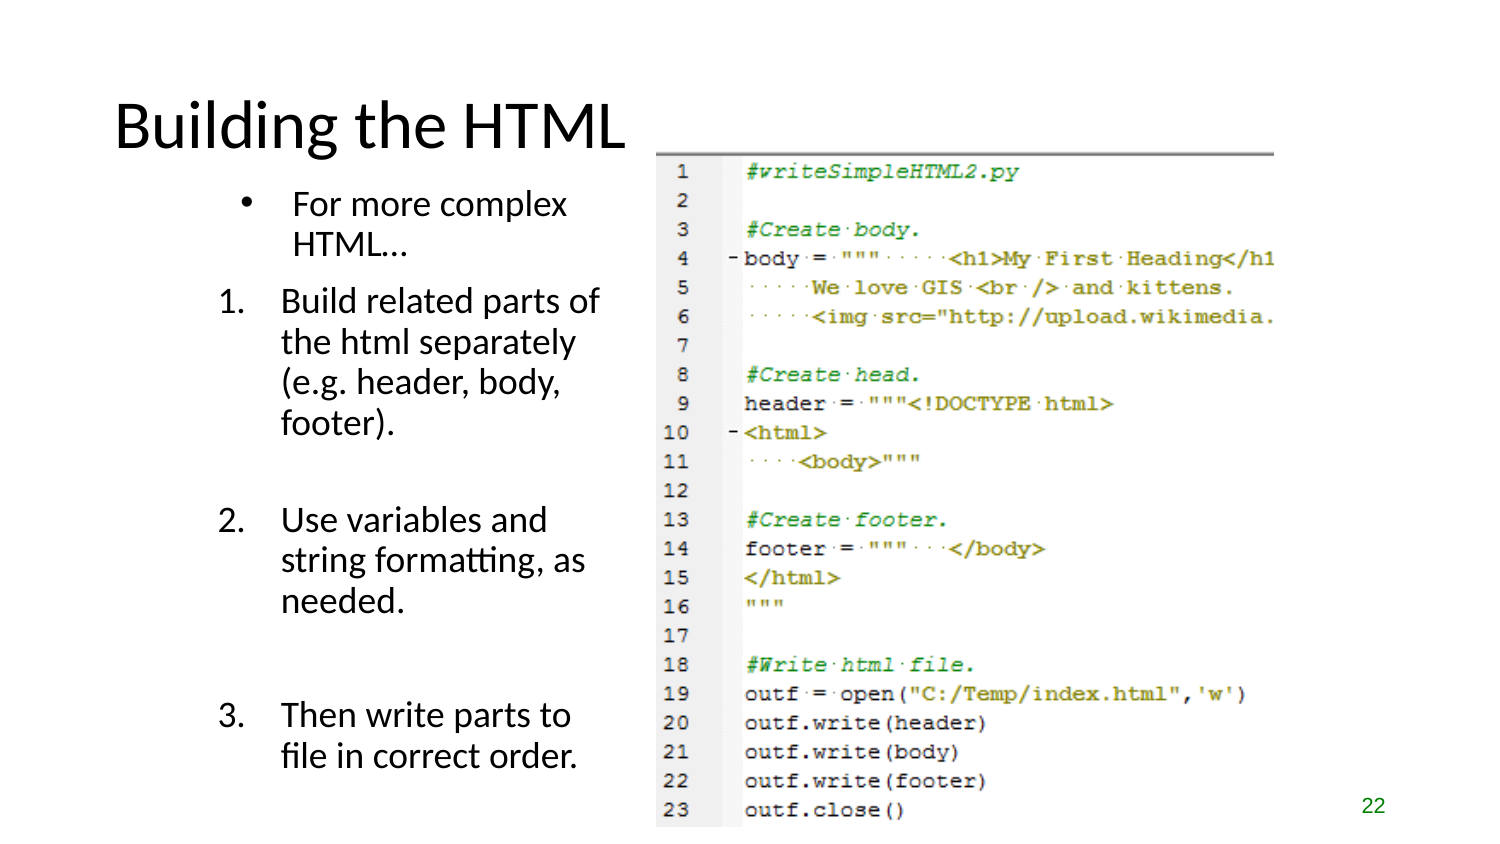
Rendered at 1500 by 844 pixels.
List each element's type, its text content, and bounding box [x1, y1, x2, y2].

title Building the HTML [103, 44, 1397, 208]
picture [655, 151, 1274, 828]
slide_number 22 [1277, 782, 1397, 827]
list For more complex HTML… Build related parts of the html separately (e.g. header, body, footer). Use variables and string formatting, as needed. Then write parts to file in correct order. [206, 178, 629, 782]
